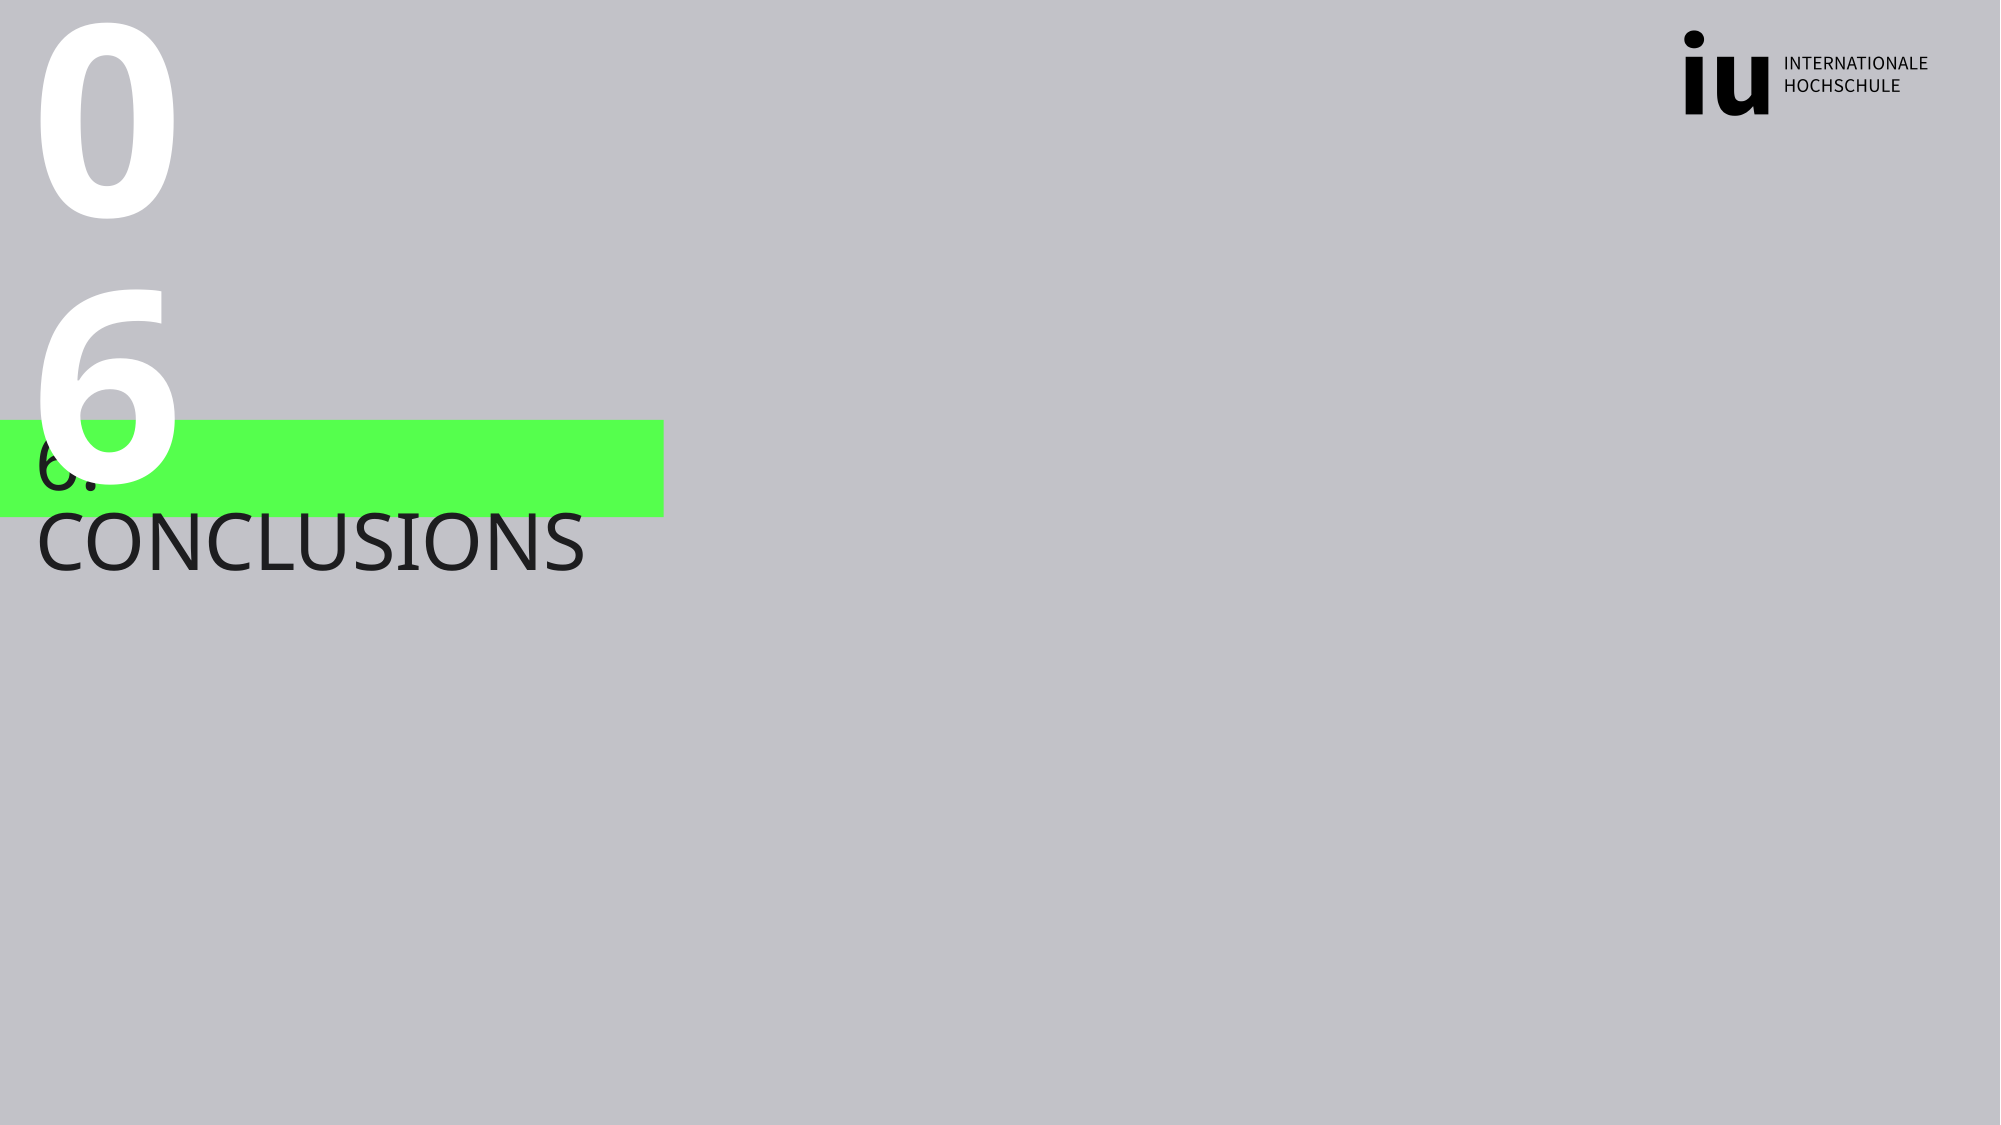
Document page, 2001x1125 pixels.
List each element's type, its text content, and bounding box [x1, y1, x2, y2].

picture [1628, 0, 1985, 172]
list 06 [16, 0, 339, 289]
title 6. CONCLUSIONS [0, 419, 664, 518]
